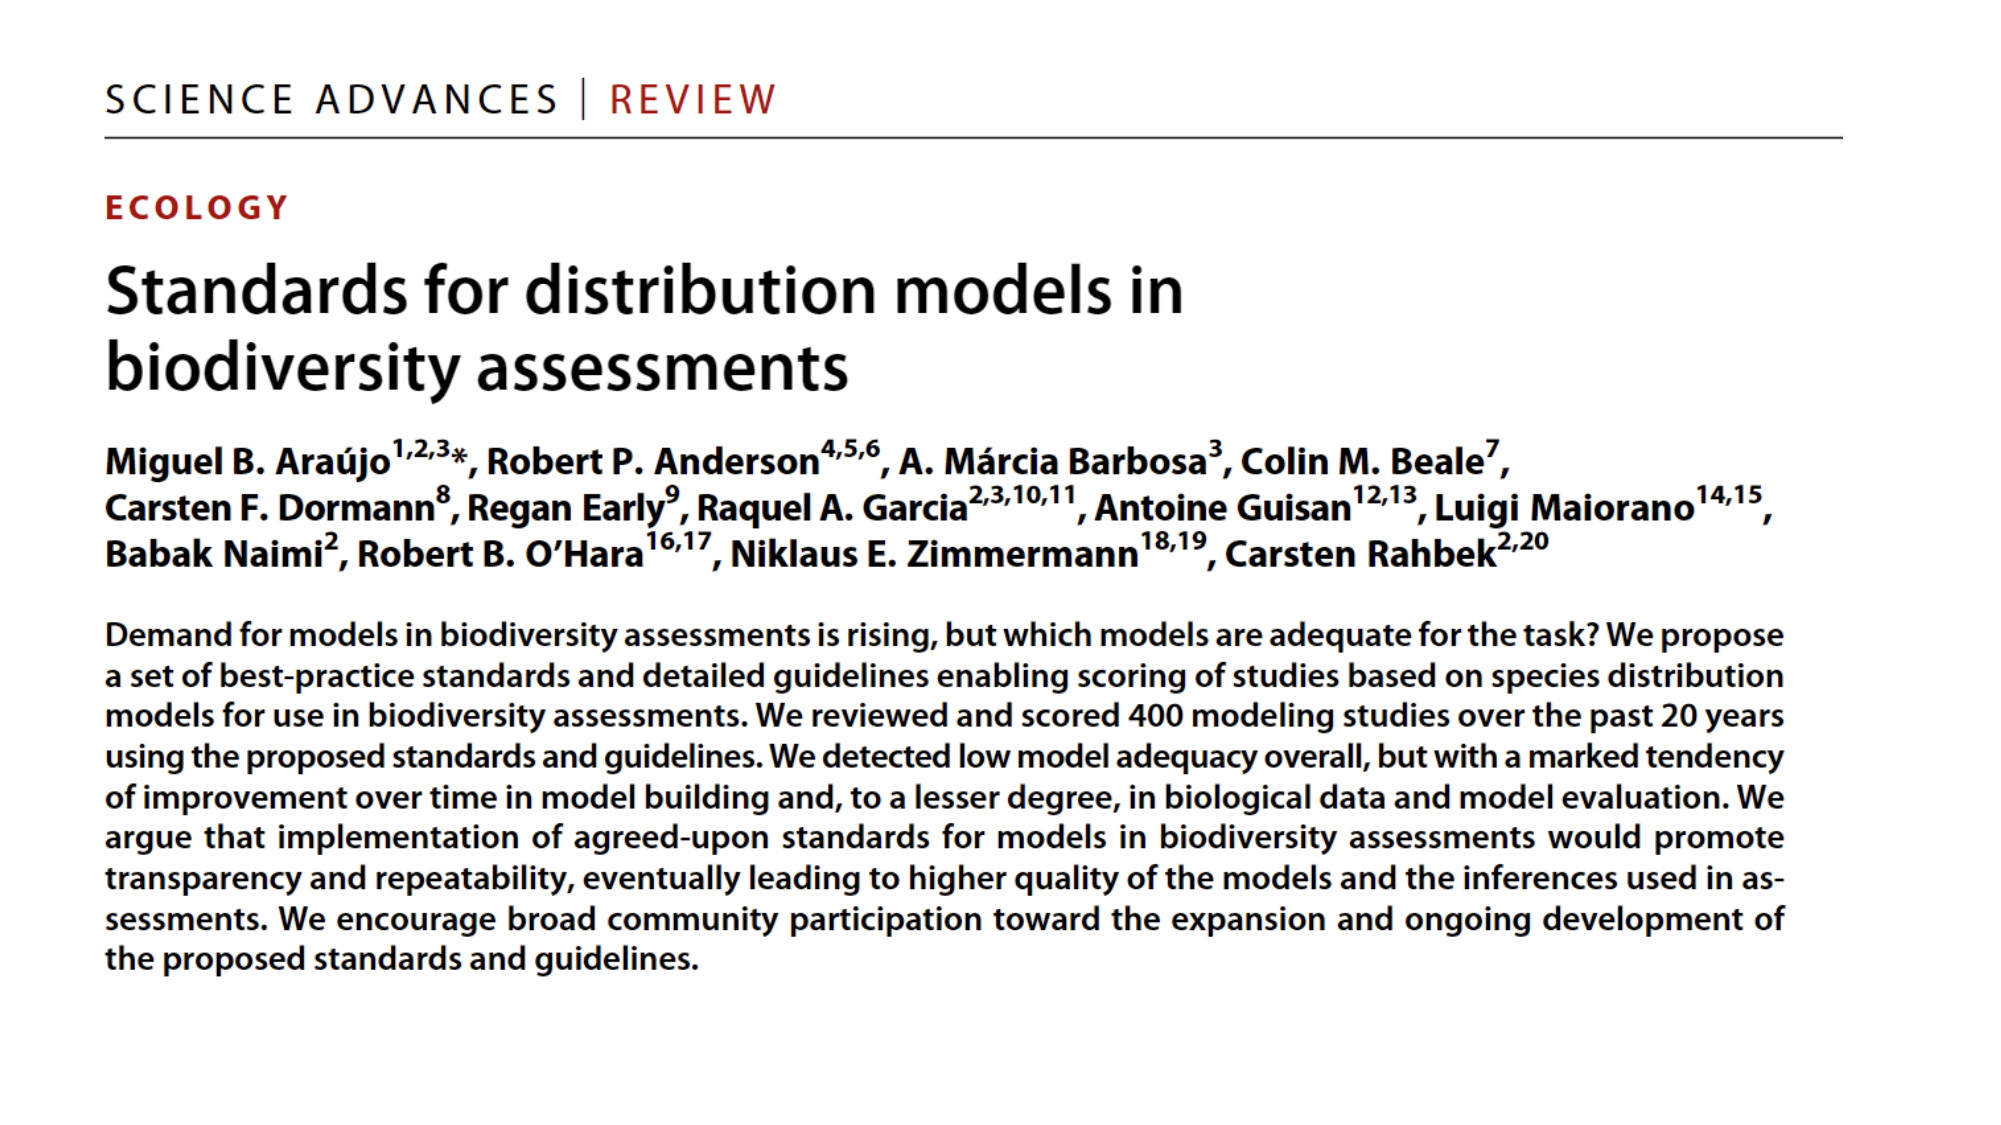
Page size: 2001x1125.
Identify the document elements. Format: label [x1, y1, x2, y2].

picture [69, 33, 1843, 1004]
